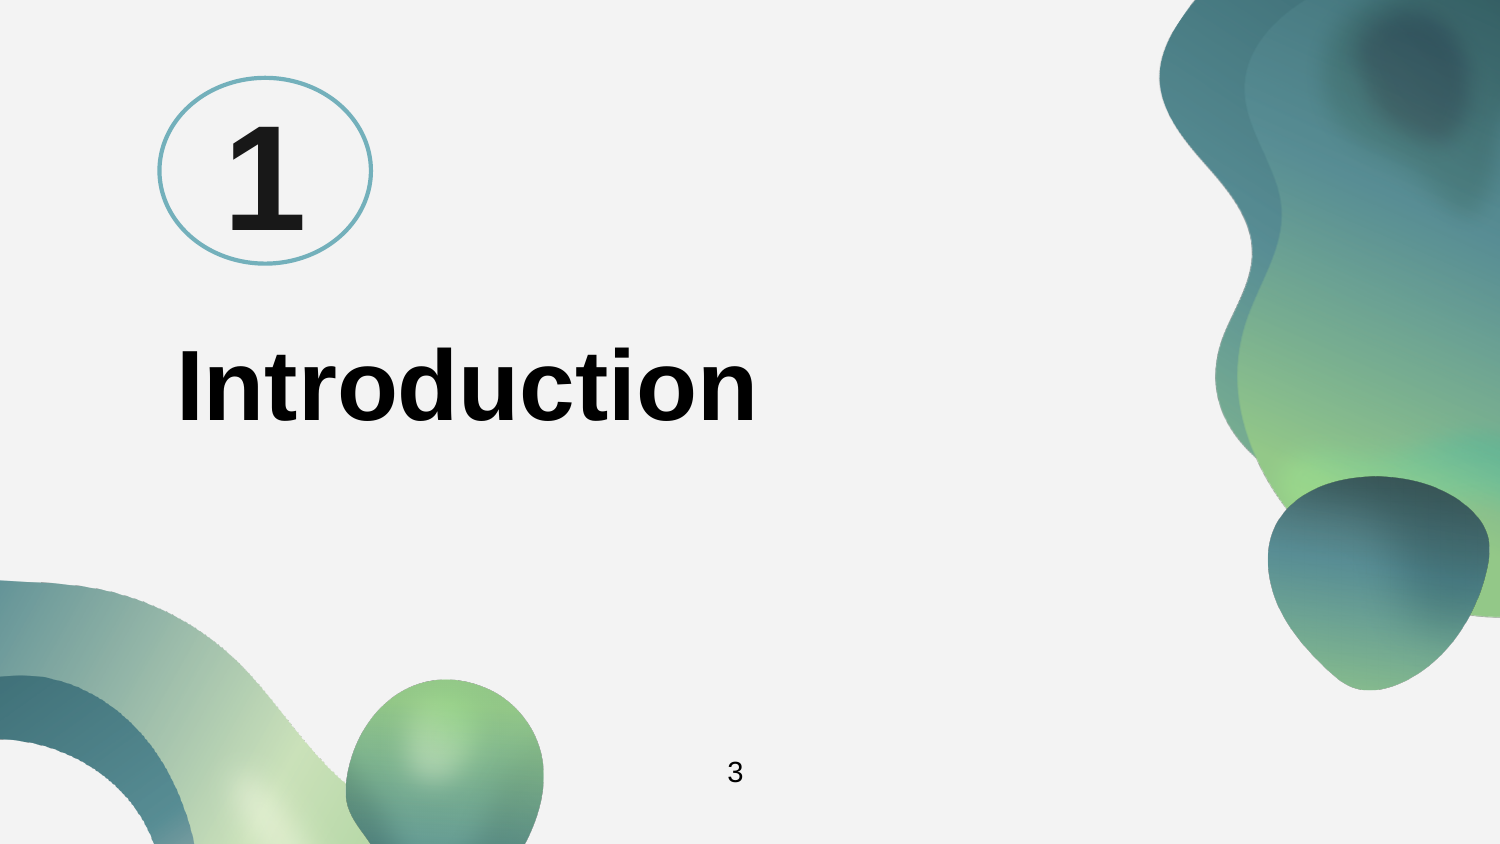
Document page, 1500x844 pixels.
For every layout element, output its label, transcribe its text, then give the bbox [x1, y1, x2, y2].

picture [976, 0, 1500, 691]
picture [0, 556, 766, 844]
text_box 1 [157, 75, 374, 266]
text_box Introduction [161, 317, 927, 456]
